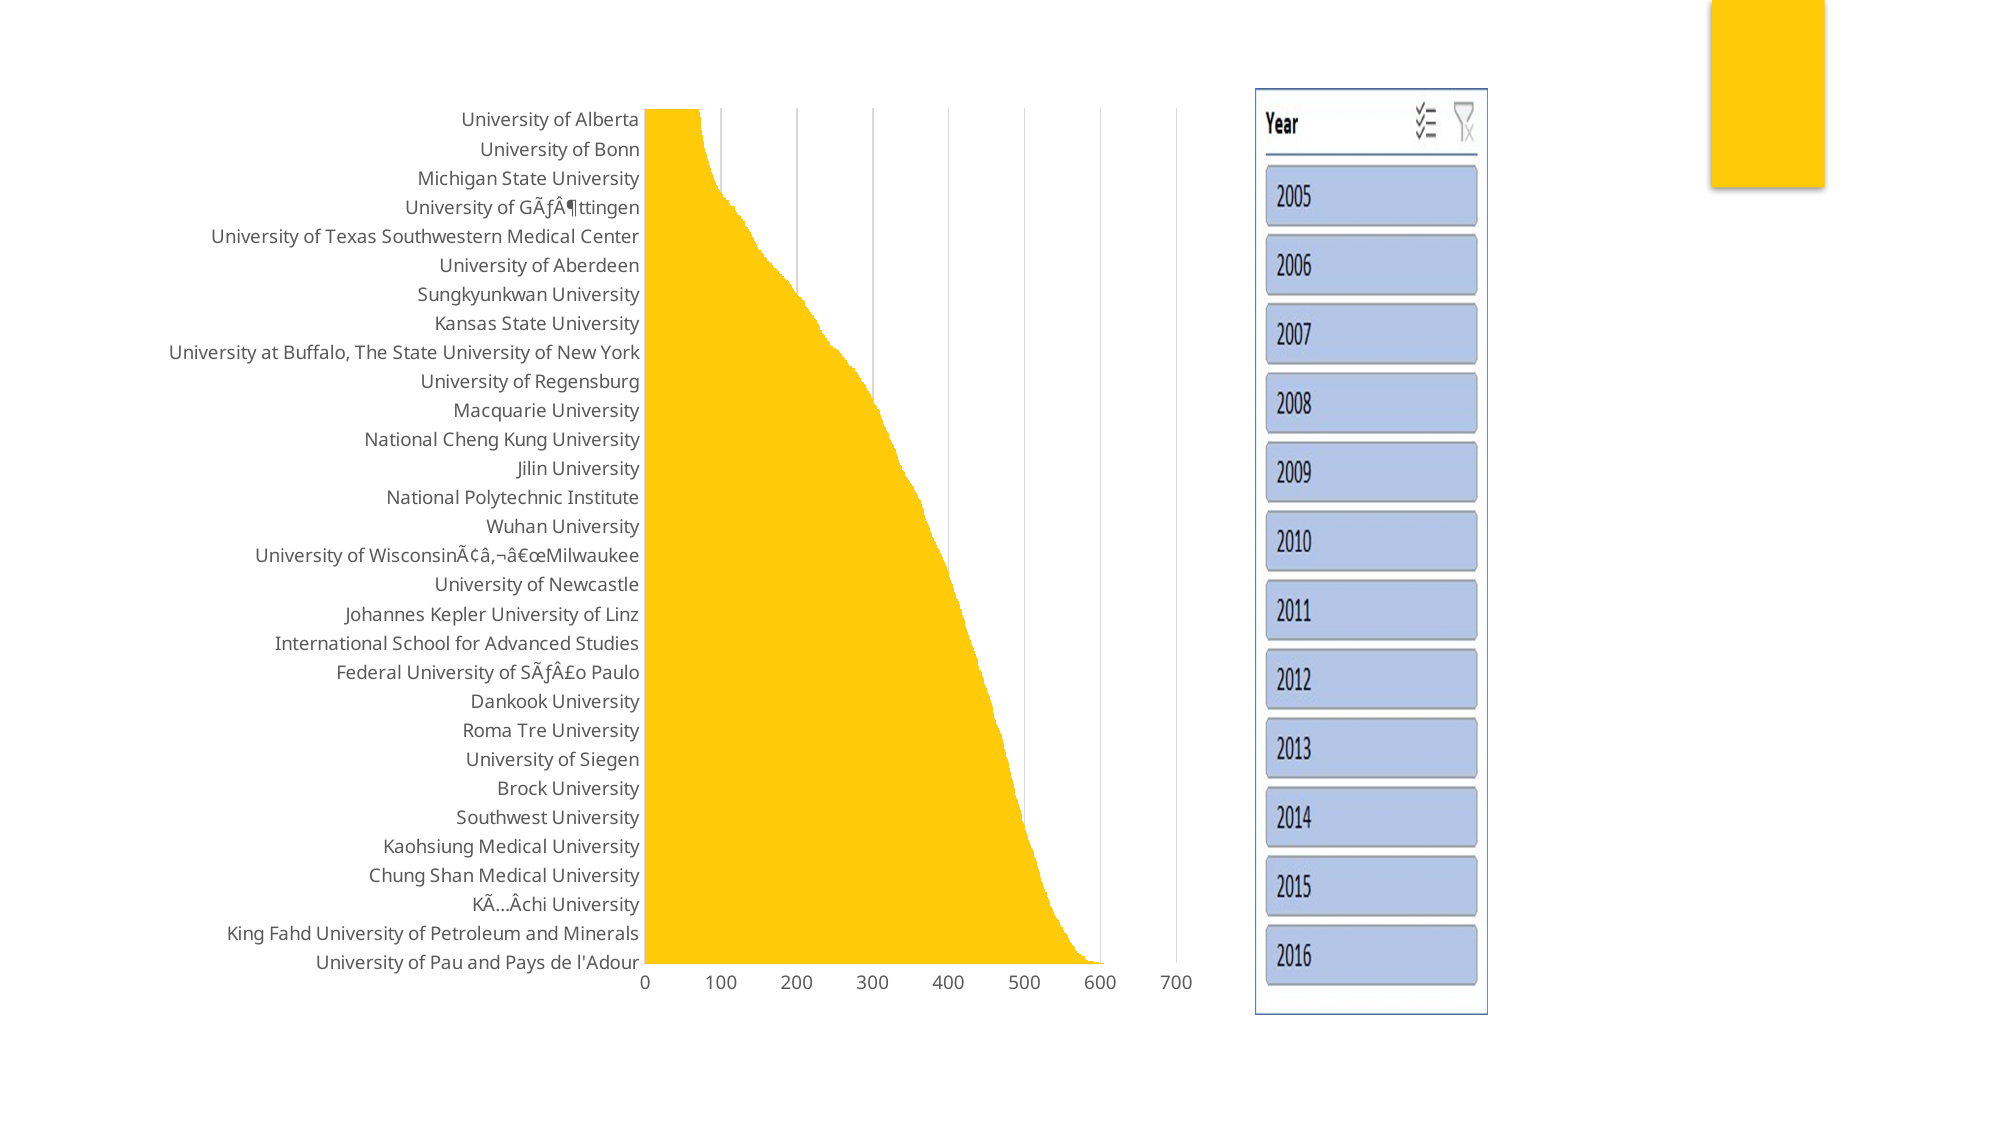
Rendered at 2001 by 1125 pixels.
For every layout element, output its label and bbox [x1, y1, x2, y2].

chart [147, 87, 1215, 1015]
picture [1255, 87, 1488, 1015]
